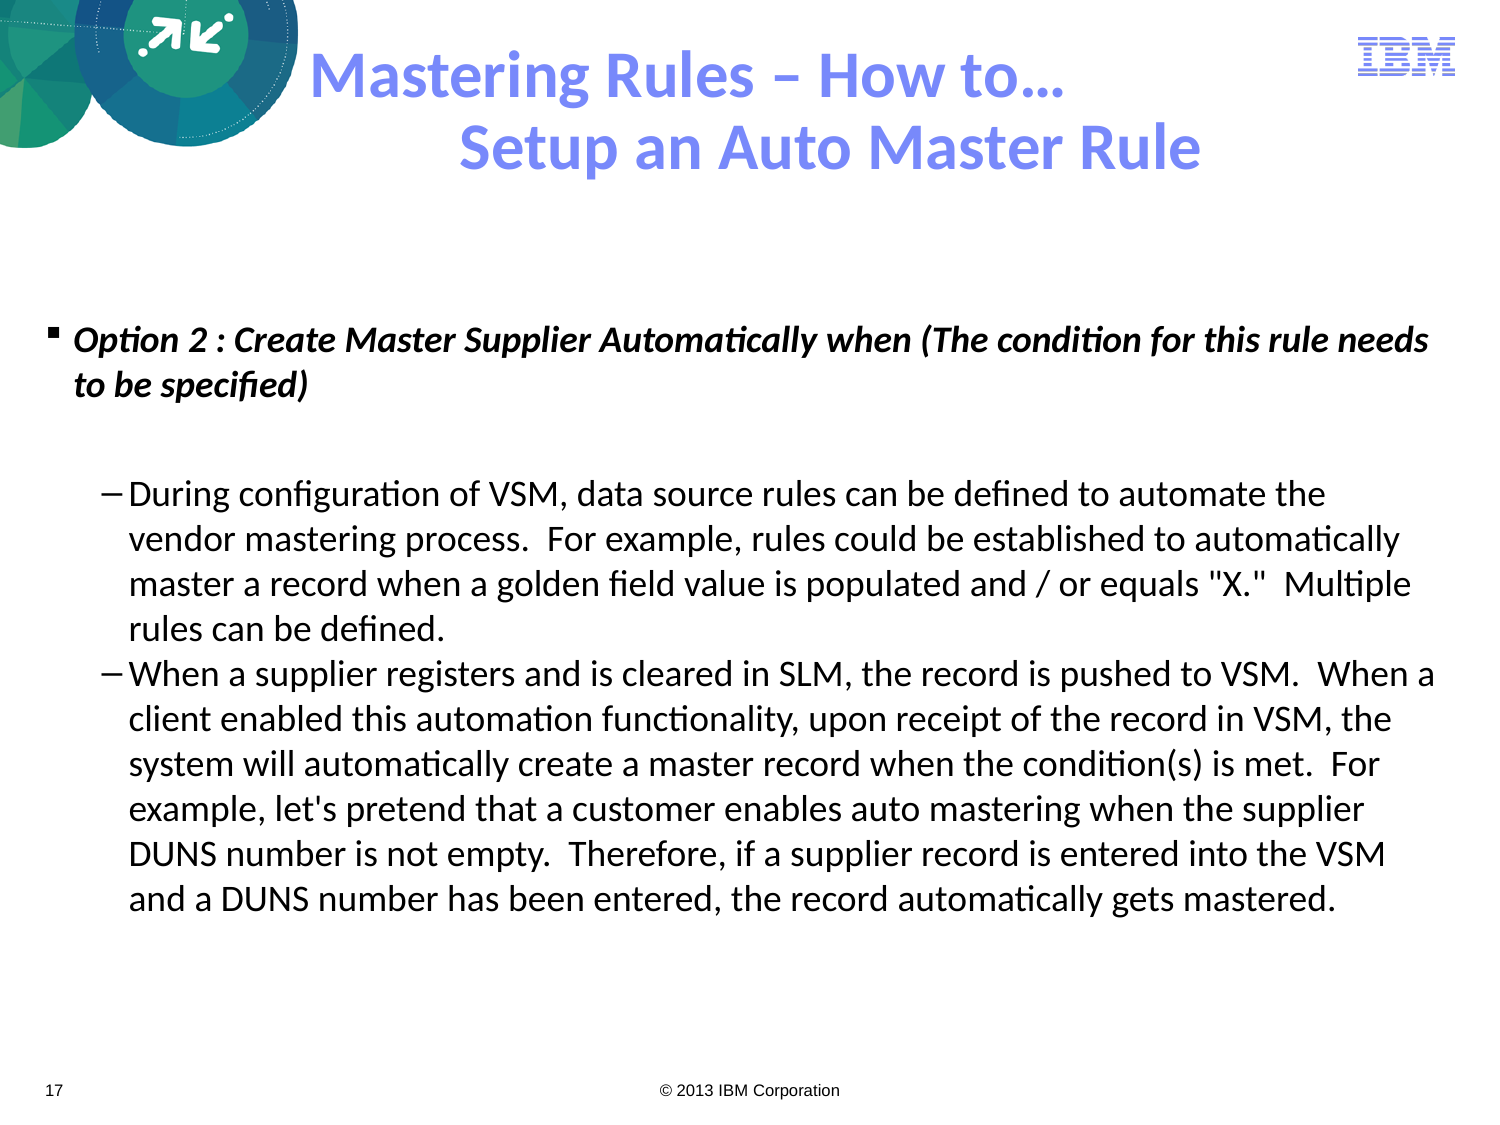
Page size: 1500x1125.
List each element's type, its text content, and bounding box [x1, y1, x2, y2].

slide_number 17 [29, 1072, 91, 1103]
list Option 2 : Create Master Supplier Automatically when (The condition for this rule needs to be specified) During configuration of VSM, data source rules can be defined to automate the vendor mastering process. For example, rules could be established to automatically master a record when a golden field value is populated and / or equals "X." Multiple rules can be defined. When a supplier registers and is cleared in SLM, the record is pushed to VSM. When a client enabled this automation functionality, upon receipt of the record in VSM, the system will automatically create a master record when the condition(s) is met. For example, let's pretend that a customer enables auto mastering when the supplier DUNS number is not empty. Therefore, if a supplier record is entered into the VSM and a DUNS number has been entered, the record automatically gets mastered. [29, 307, 1455, 1043]
title Mastering Rules – How to… Setup an Auto Master Rule [295, 32, 1338, 138]
picture [0, 0, 313, 192]
picture [1358, 37, 1455, 76]
